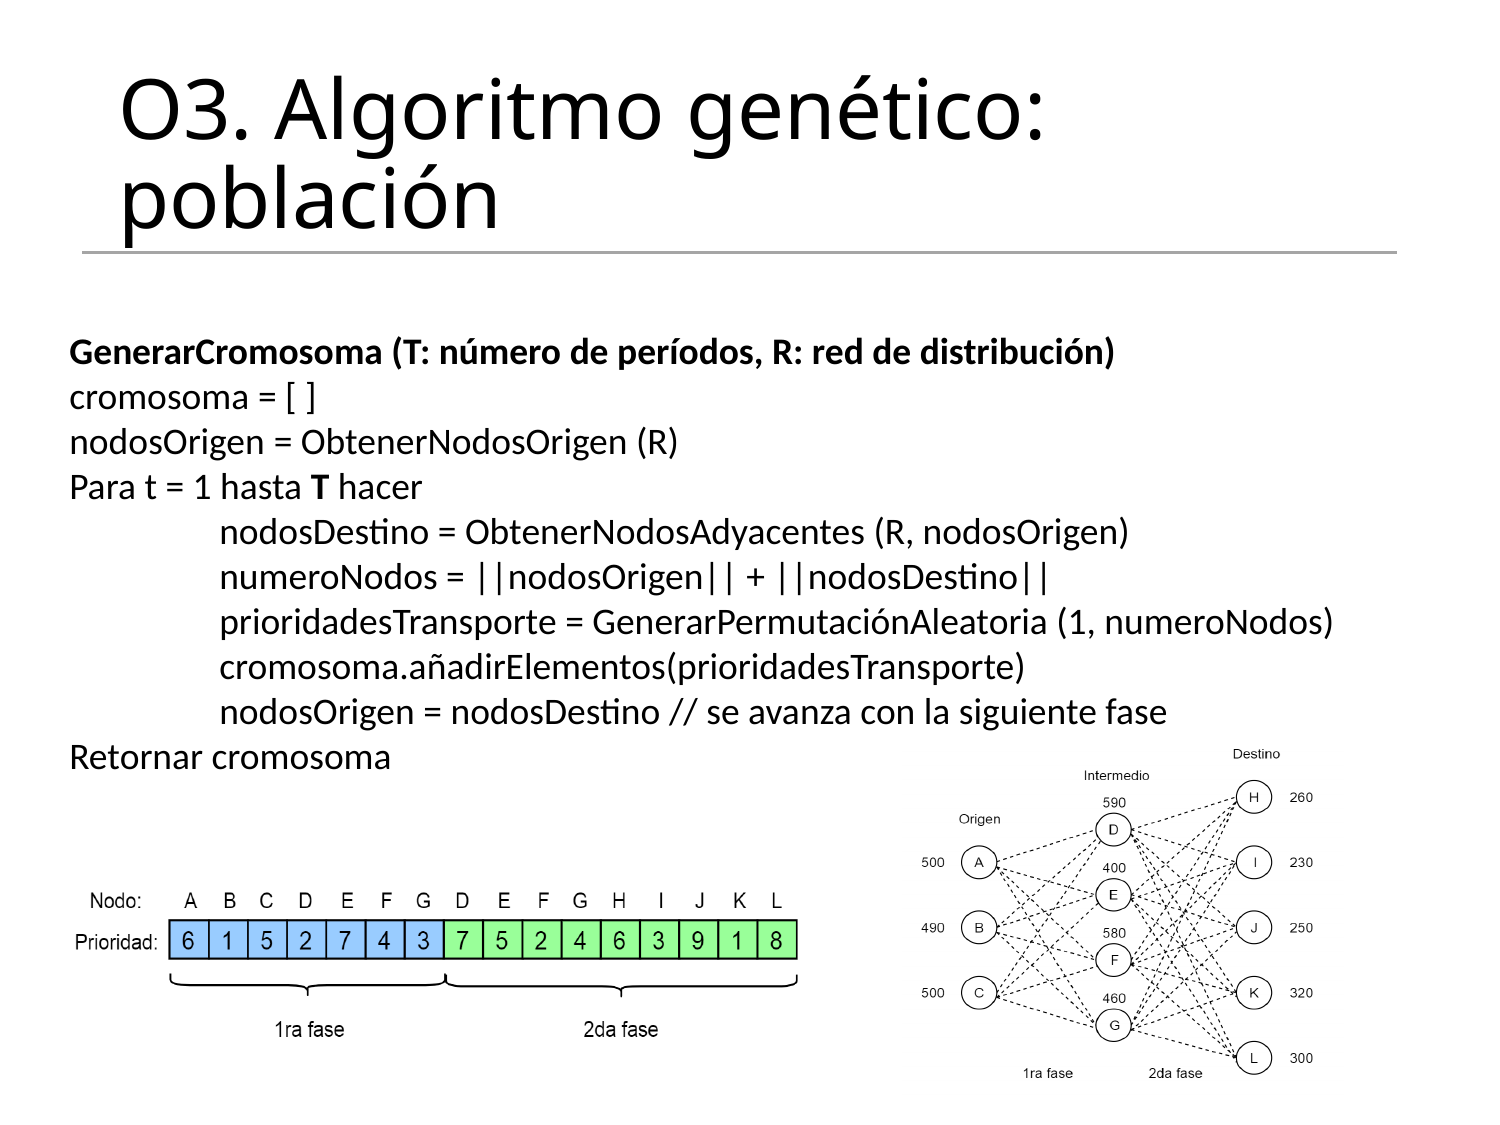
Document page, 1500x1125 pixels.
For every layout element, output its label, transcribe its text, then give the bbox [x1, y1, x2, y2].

picture [47, 851, 825, 1060]
picture [902, 737, 1344, 1095]
text_box GenerarCromosoma (T: número de períodos, R: red de distribución) cromosoma = [ ] nodosOrigen = ObtenerNodosOrigen (R) Para t = 1 hasta T hacer nodosDestino = ObtenerNodosAdyacentes (R, nodosOrigen) numeroNodos = ||nodosOrigen|| + ||nodosDestino|| prioridadesTransporte = GenerarPermutaciónAleatoria (1, numeroNodos) cromosoma.añadirElementos(prioridadesTransporte) nodosOrigen = nodosDestino // se avanza con la siguiente fase Retornar cromosoma [54, 319, 1351, 830]
title O3. Algoritmo genético: población [103, 48, 1434, 266]
